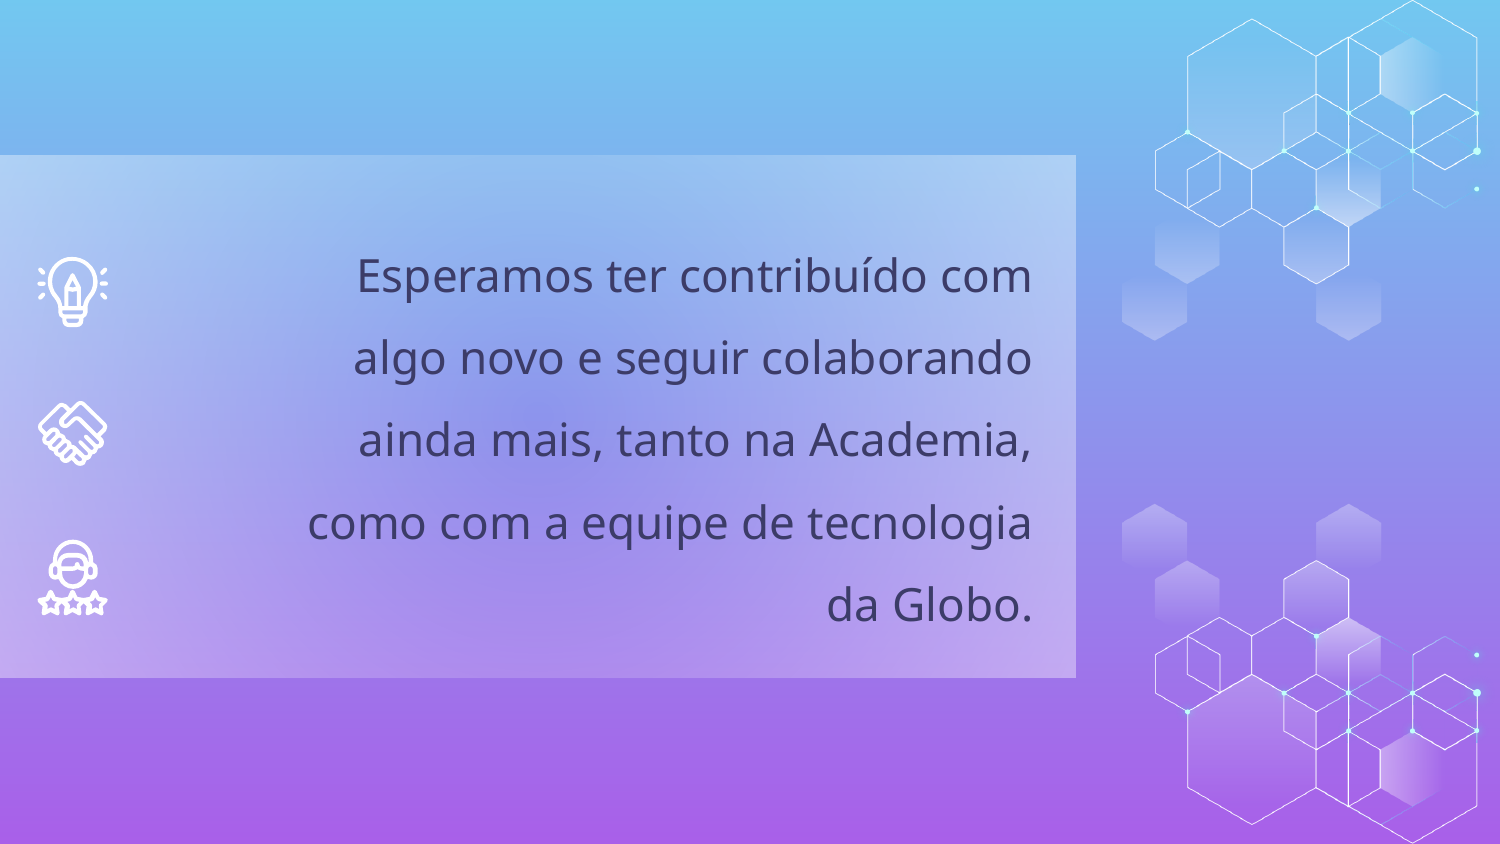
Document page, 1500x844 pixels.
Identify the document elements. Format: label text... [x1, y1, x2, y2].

picture [1122, 0, 1500, 341]
text_box Esperamos ter contribuído com algo novo e seguir colaborando ainda mais, tanto na Academia, como com a equipe de tecnologia da Globo. [254, 202, 1049, 647]
picture [1122, 503, 1500, 844]
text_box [37, 256, 109, 328]
text_box [37, 400, 108, 466]
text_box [37, 539, 109, 616]
